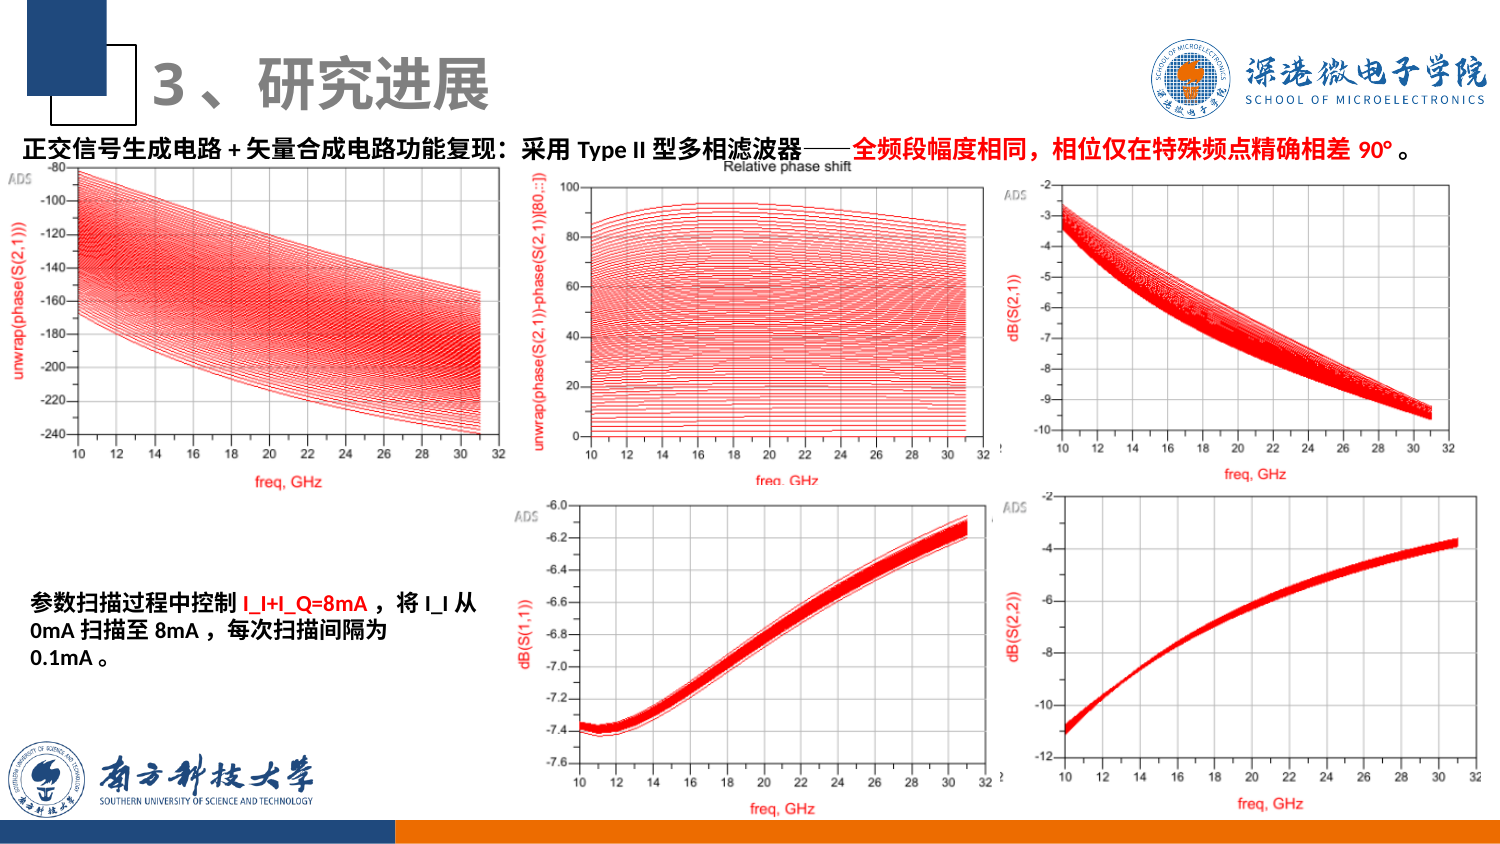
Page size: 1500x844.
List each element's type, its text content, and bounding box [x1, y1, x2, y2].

picture [999, 492, 1481, 814]
picture [0, 739, 320, 820]
picture [507, 497, 993, 819]
text_box 参数扫描过程中控制I_I+I_Q=8mA，将I_I从0mA扫描至8mA，每次扫描间隔为0.1mA。 [15, 580, 500, 678]
picture [2, 159, 511, 495]
text_box 正交信号生成电路+矢量合成电路功能复现：采用Type II型多相滤波器——全频段幅度相同，相位仅在特殊频点精确相差90°。 [7, 126, 1475, 171]
picture [999, 177, 1460, 488]
picture [1395, 39, 1487, 119]
title 3、研究进展 [137, 39, 1395, 126]
picture [530, 161, 991, 486]
